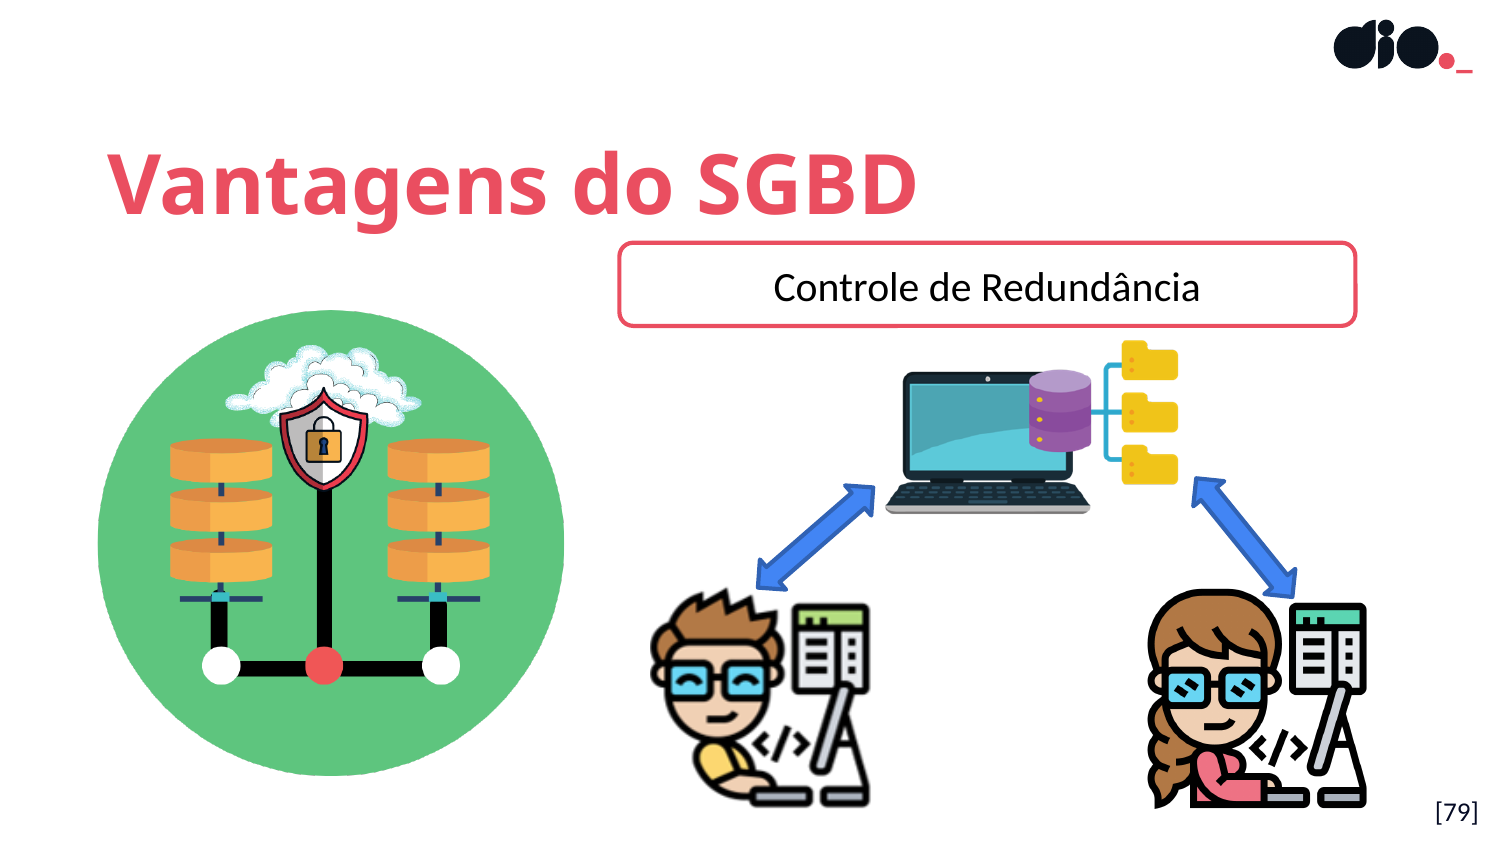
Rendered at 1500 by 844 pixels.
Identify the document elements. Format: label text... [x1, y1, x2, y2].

slide_number [<número>] [1403, 779, 1494, 844]
picture [80, 310, 574, 780]
text_box Controle de Redundância [617, 240, 1358, 329]
text_box [1199, 476, 1298, 583]
picture [1136, 584, 1381, 818]
text_box [756, 483, 861, 577]
picture [650, 578, 878, 811]
picture [866, 336, 1196, 518]
picture [1333, 19, 1473, 74]
text_box Vantagens do SGBD [92, 104, 1408, 243]
